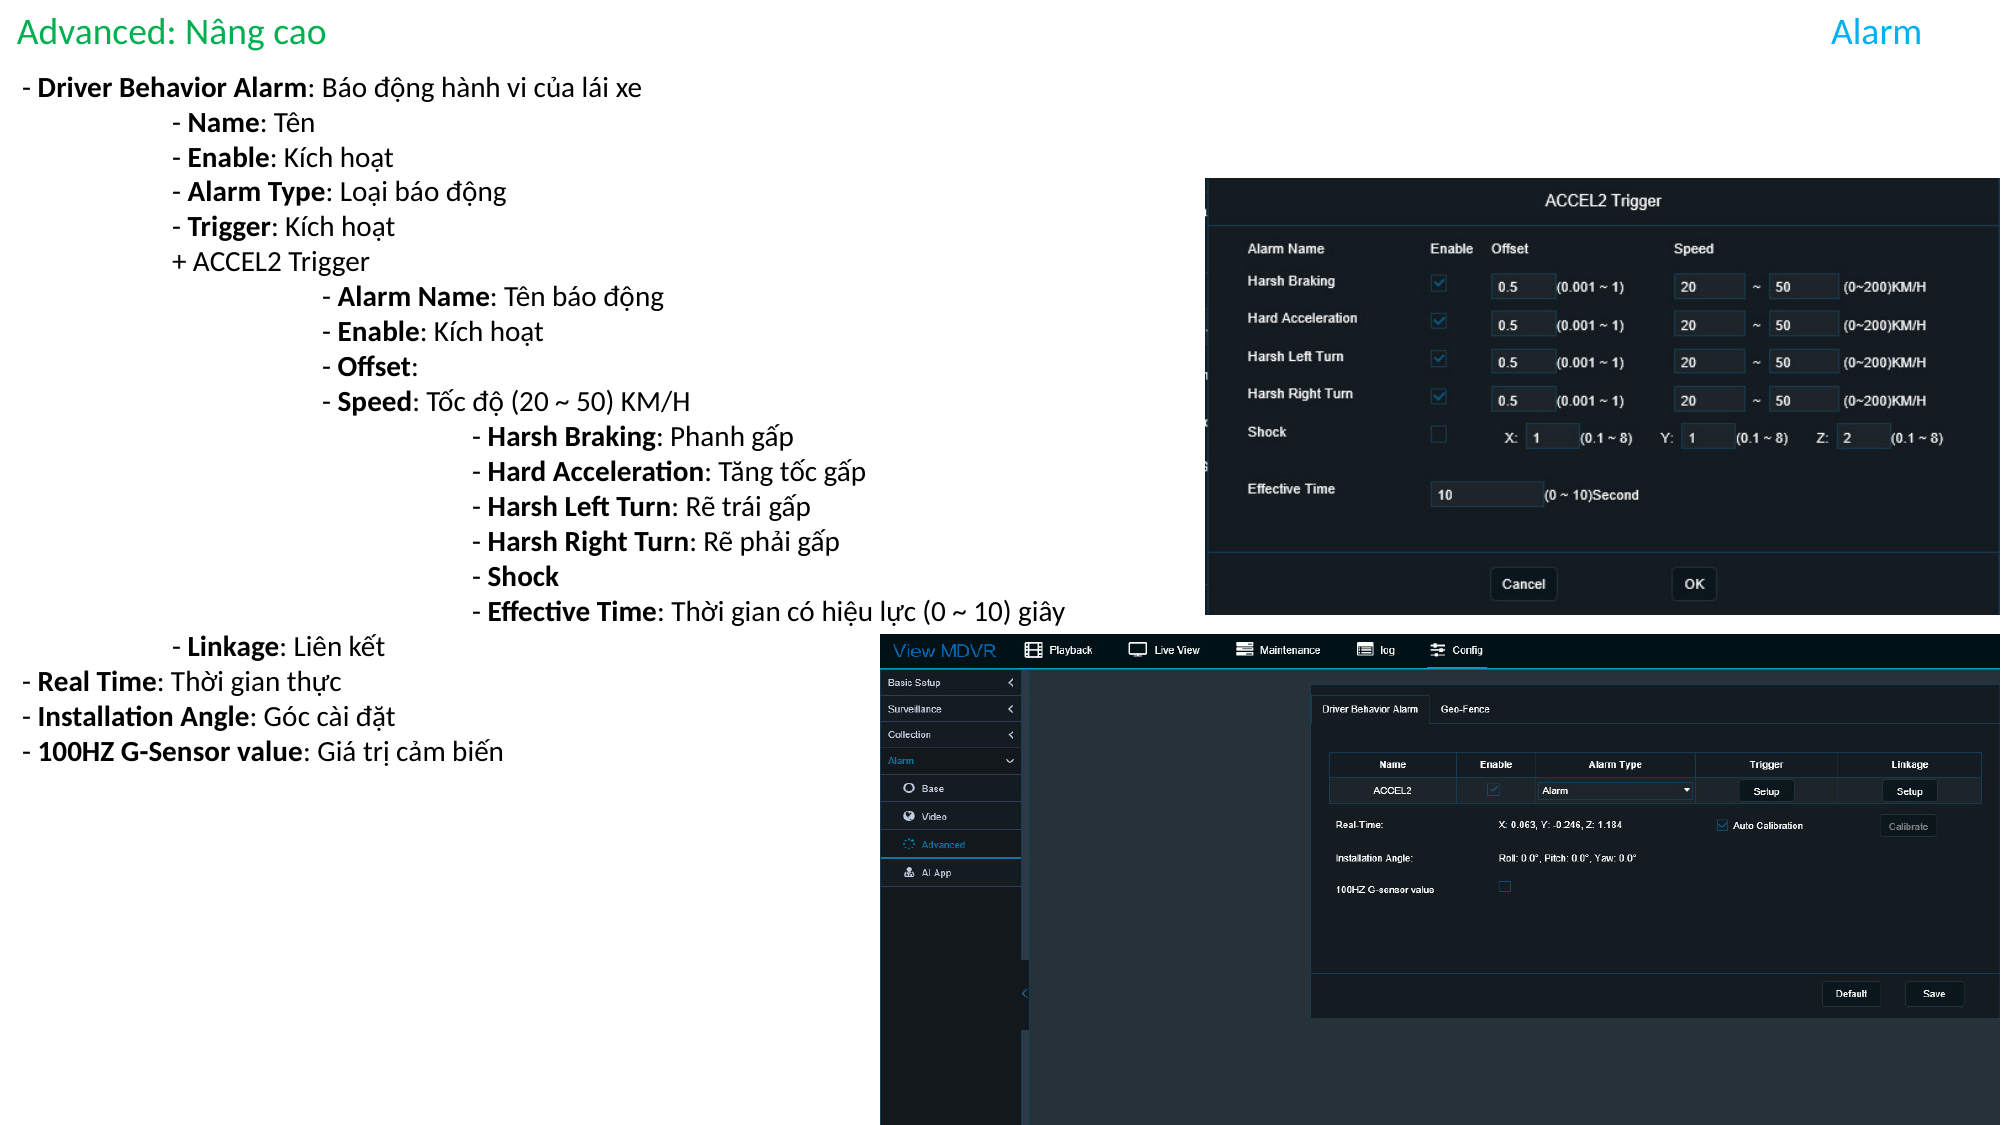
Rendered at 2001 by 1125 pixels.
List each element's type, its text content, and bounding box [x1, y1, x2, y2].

picture [880, 670, 2000, 1125]
text_box - Driver Behavior Alarm: Báo động hành vi của lái xe - Name: Tên - Enable: Kích hoạt - Alarm Type: Loại báo động - Trigger: Kích hoạt + ACCEL2 Trigger - Alarm Name: Tên báo động - Enable: Kích hoạt - Offset: - Speed: Tốc độ (20 ~ 50) KM/H - Harsh Braking: Phanh gấp - Hard Acceleration: Tăng tốc gấp - Harsh Left Turn: Rẽ trái gấp - Harsh Right Turn: Rẽ phải gấp - Shock - Effective Time: Thời gian có hiệu lực (0 ~ 10) giây - Linkage: Liên kết - Real Time: Thời gian thực - Installation Angle: Góc cài đặt - 100HZ G-Sensor value: Giá trị cảm biến [7, 60, 1081, 775]
picture [880, 634, 2000, 667]
picture [1205, 178, 2000, 615]
text_box Alarm [1816, 0, 1938, 60]
text_box Advanced: Nâng cao [2, 0, 351, 60]
